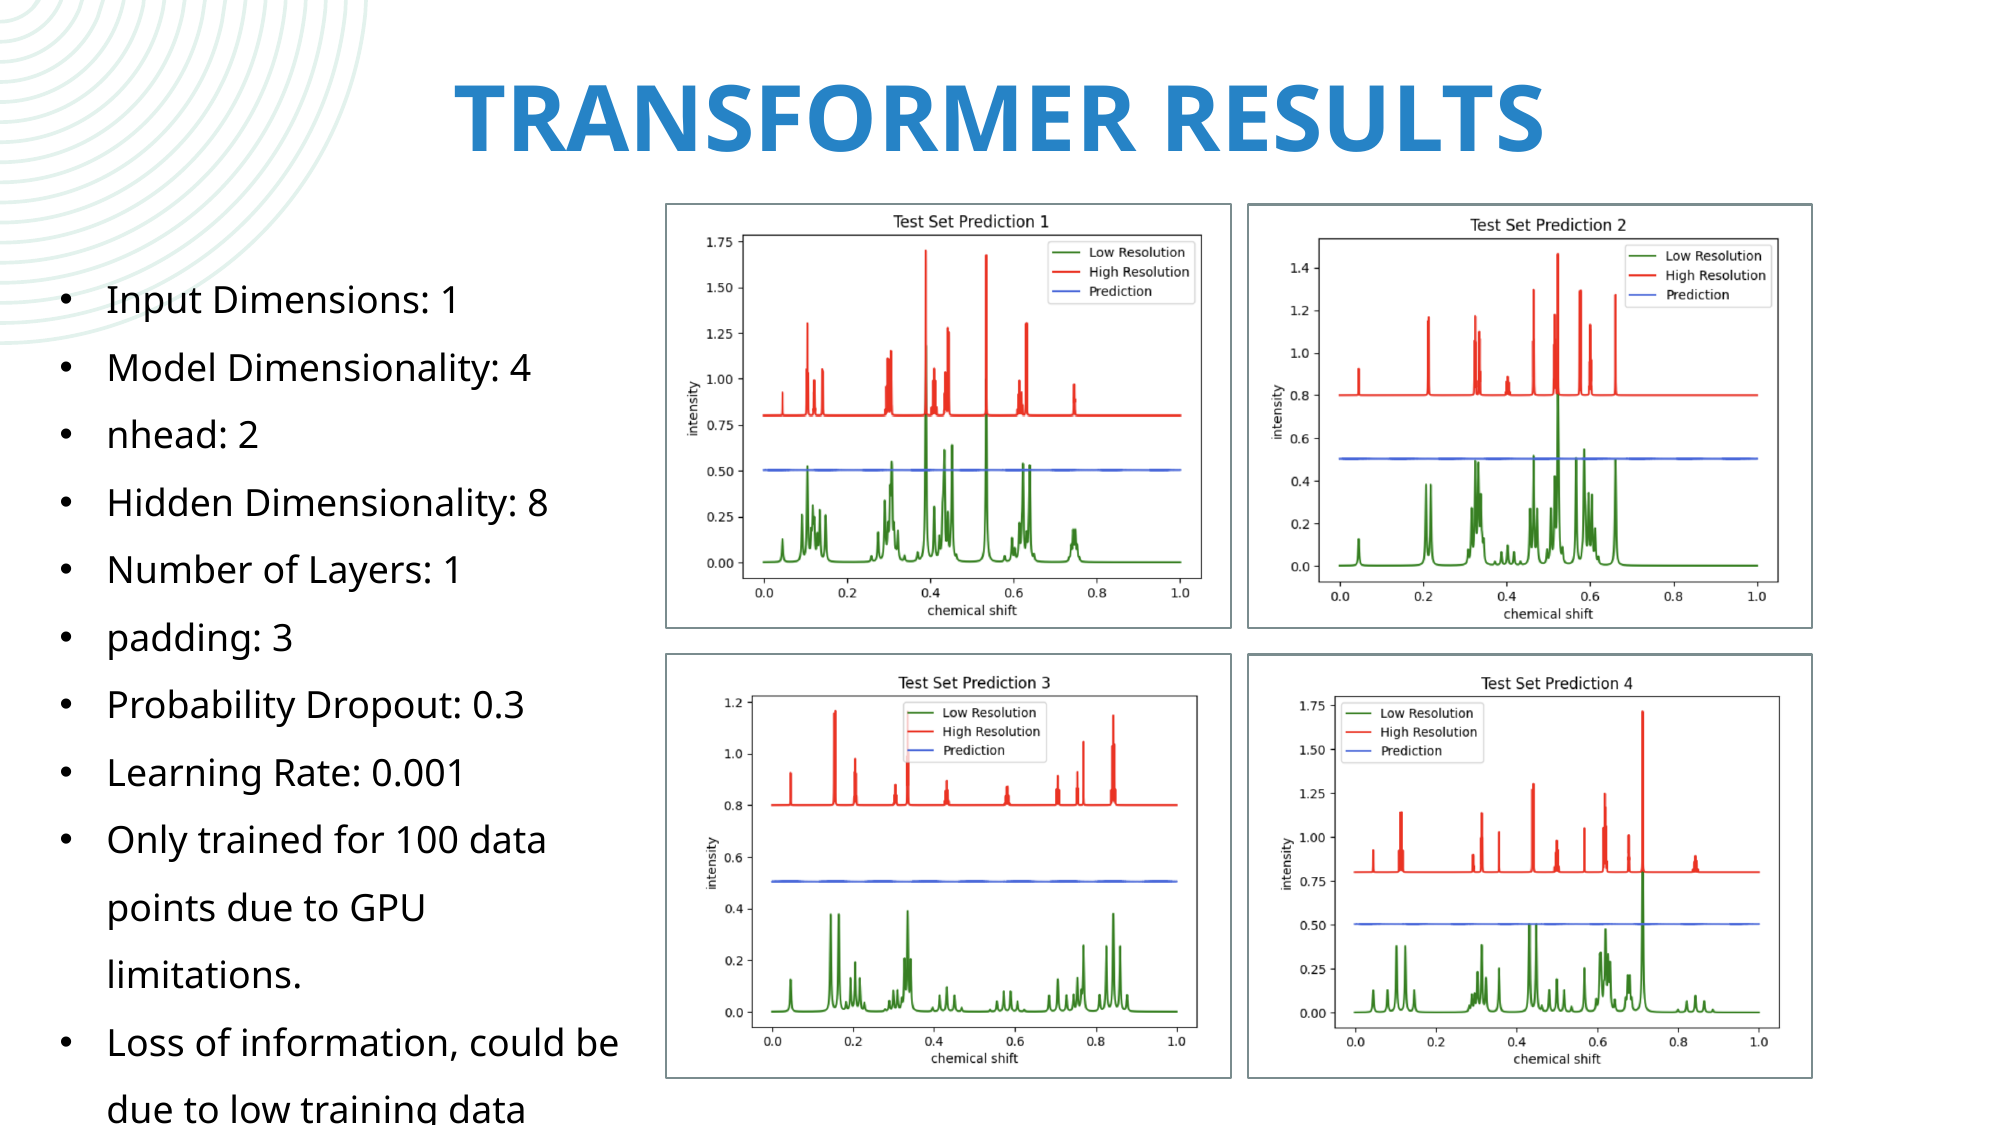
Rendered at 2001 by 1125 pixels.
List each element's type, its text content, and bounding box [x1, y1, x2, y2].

text_box Input Dimensions: 1 Model Dimensionality: 4 nhead: 2 Hidden Dimensionality: 8 Number of Layers: 1 padding: 3 Probability Dropout: 0.3 Learning Rate: 0.001 Only trained for 100 data points due to GPU limitations. Loss of information, could be due to low training data points [44, 246, 639, 1125]
picture [1264, 211, 1786, 623]
text_box [1247, 204, 1813, 629]
picture [684, 213, 1203, 621]
text_box [1247, 654, 1813, 1079]
text_box [665, 654, 1231, 1078]
picture [1274, 669, 1786, 1070]
picture [699, 669, 1203, 1072]
text_box transformer results [298, 51, 1702, 178]
text_box [665, 204, 1231, 628]
